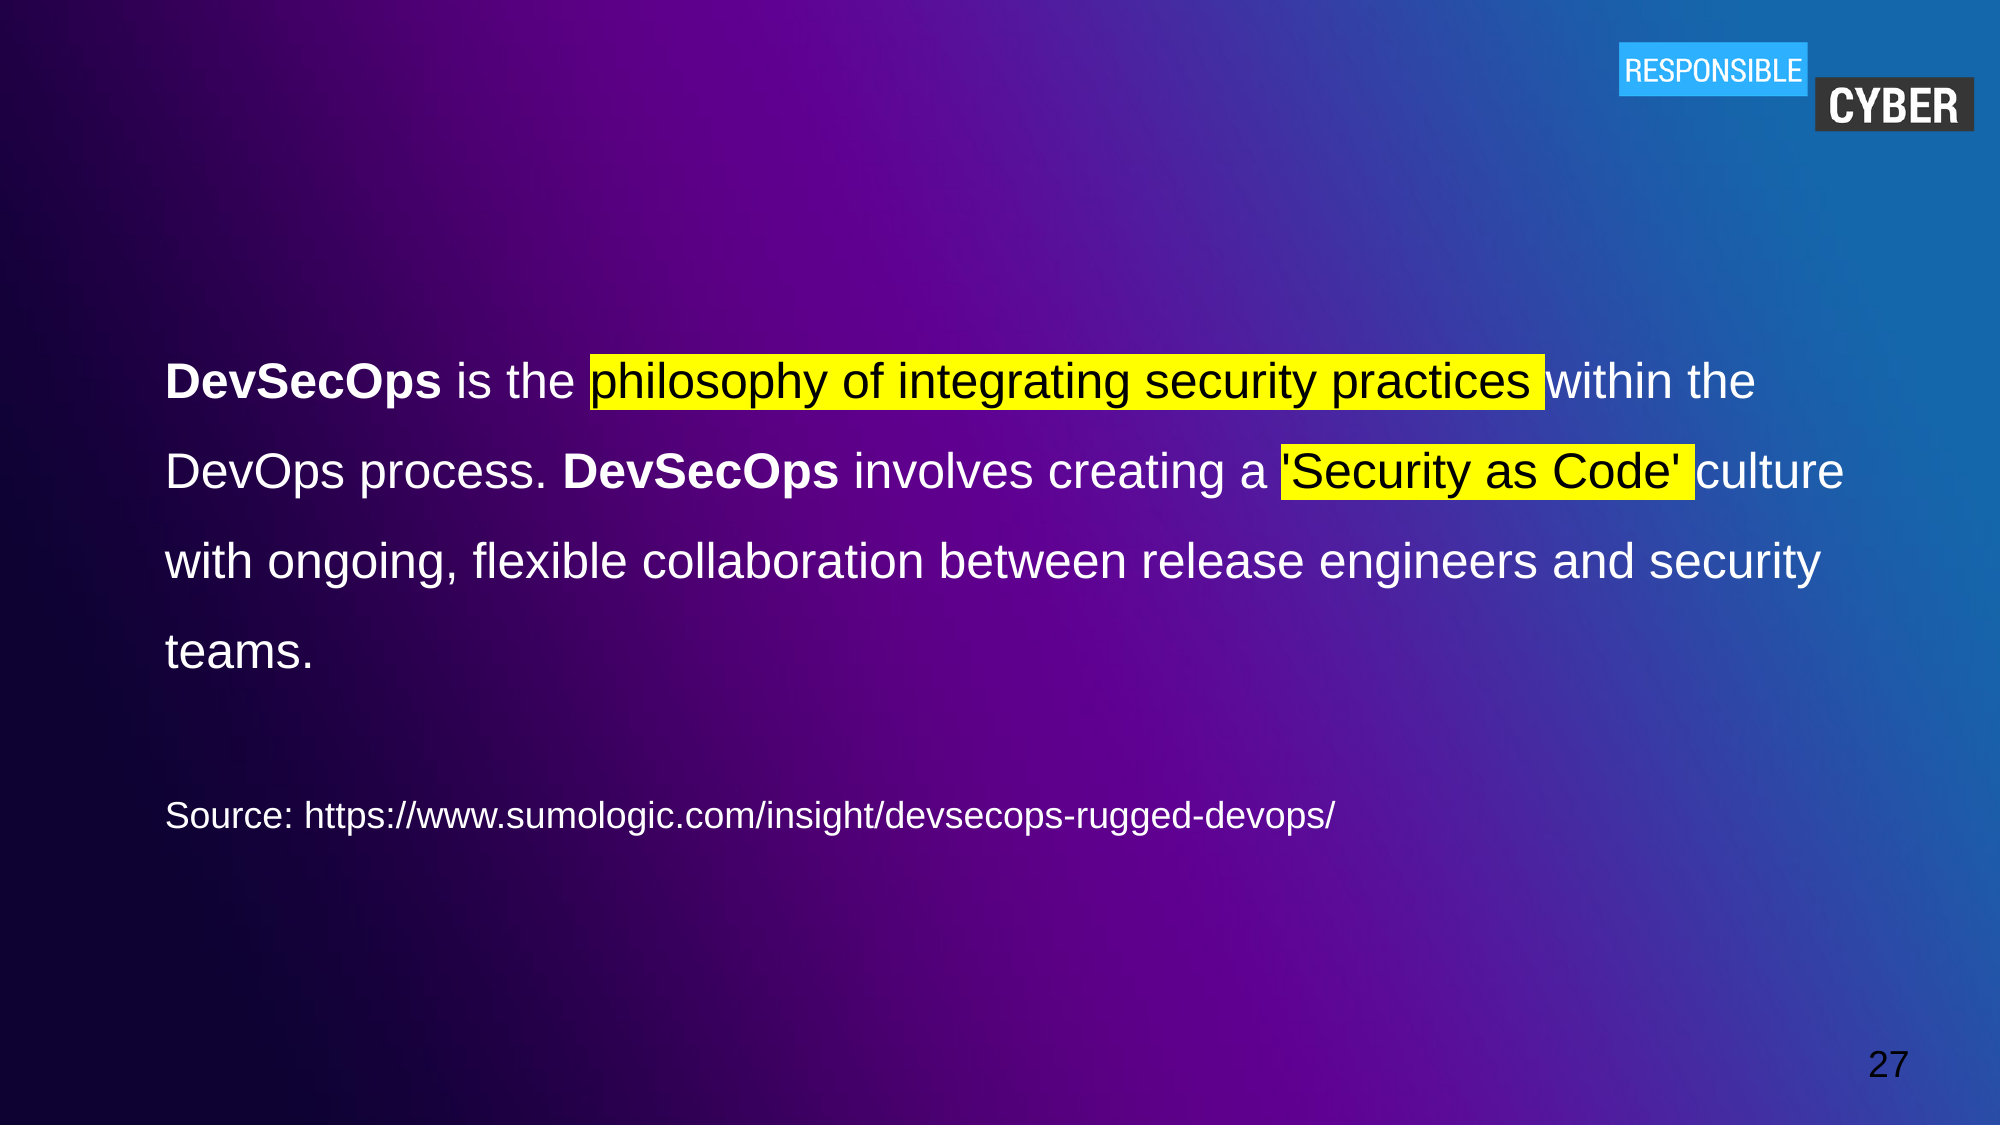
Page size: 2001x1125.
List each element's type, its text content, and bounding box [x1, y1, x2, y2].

picture [0, 0, 2000, 1125]
slide_number 27 [1853, 1019, 1974, 1106]
text_box DevSecOps is the philosophy of integrating security practices within the DevOps process. DevSecOps involves creating a 'Security as Code' culture with ongoing, flexible collaboration between release engineers and security teams. Source: https://www.sumologic.com/insight/devsecops-rugged-devops/ [150, 311, 1879, 844]
